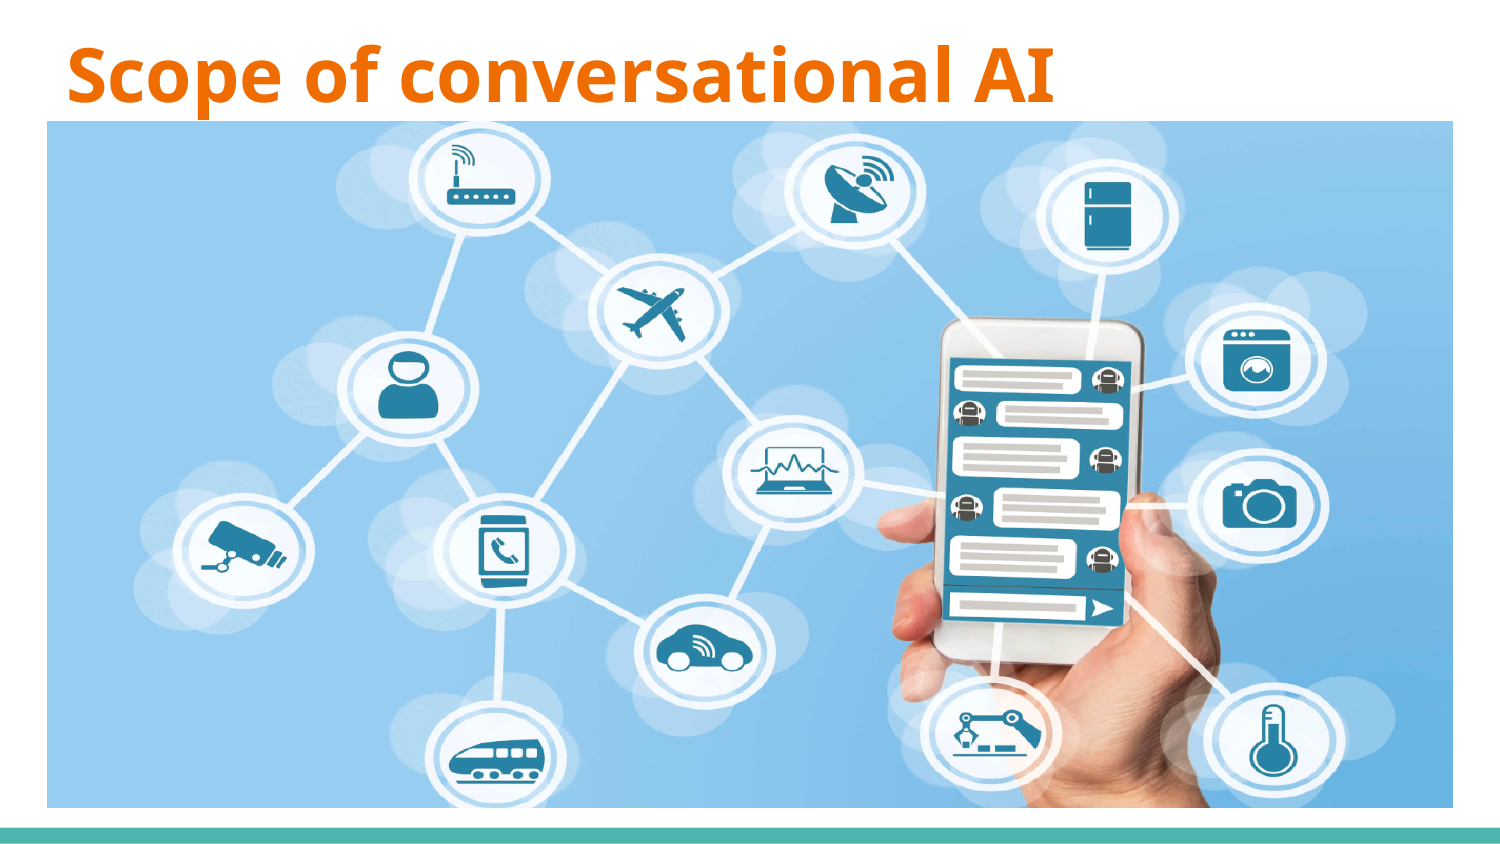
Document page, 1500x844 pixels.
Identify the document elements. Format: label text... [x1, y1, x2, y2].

picture [47, 121, 1453, 809]
title Scope of conversational AI [51, 12, 1449, 120]
